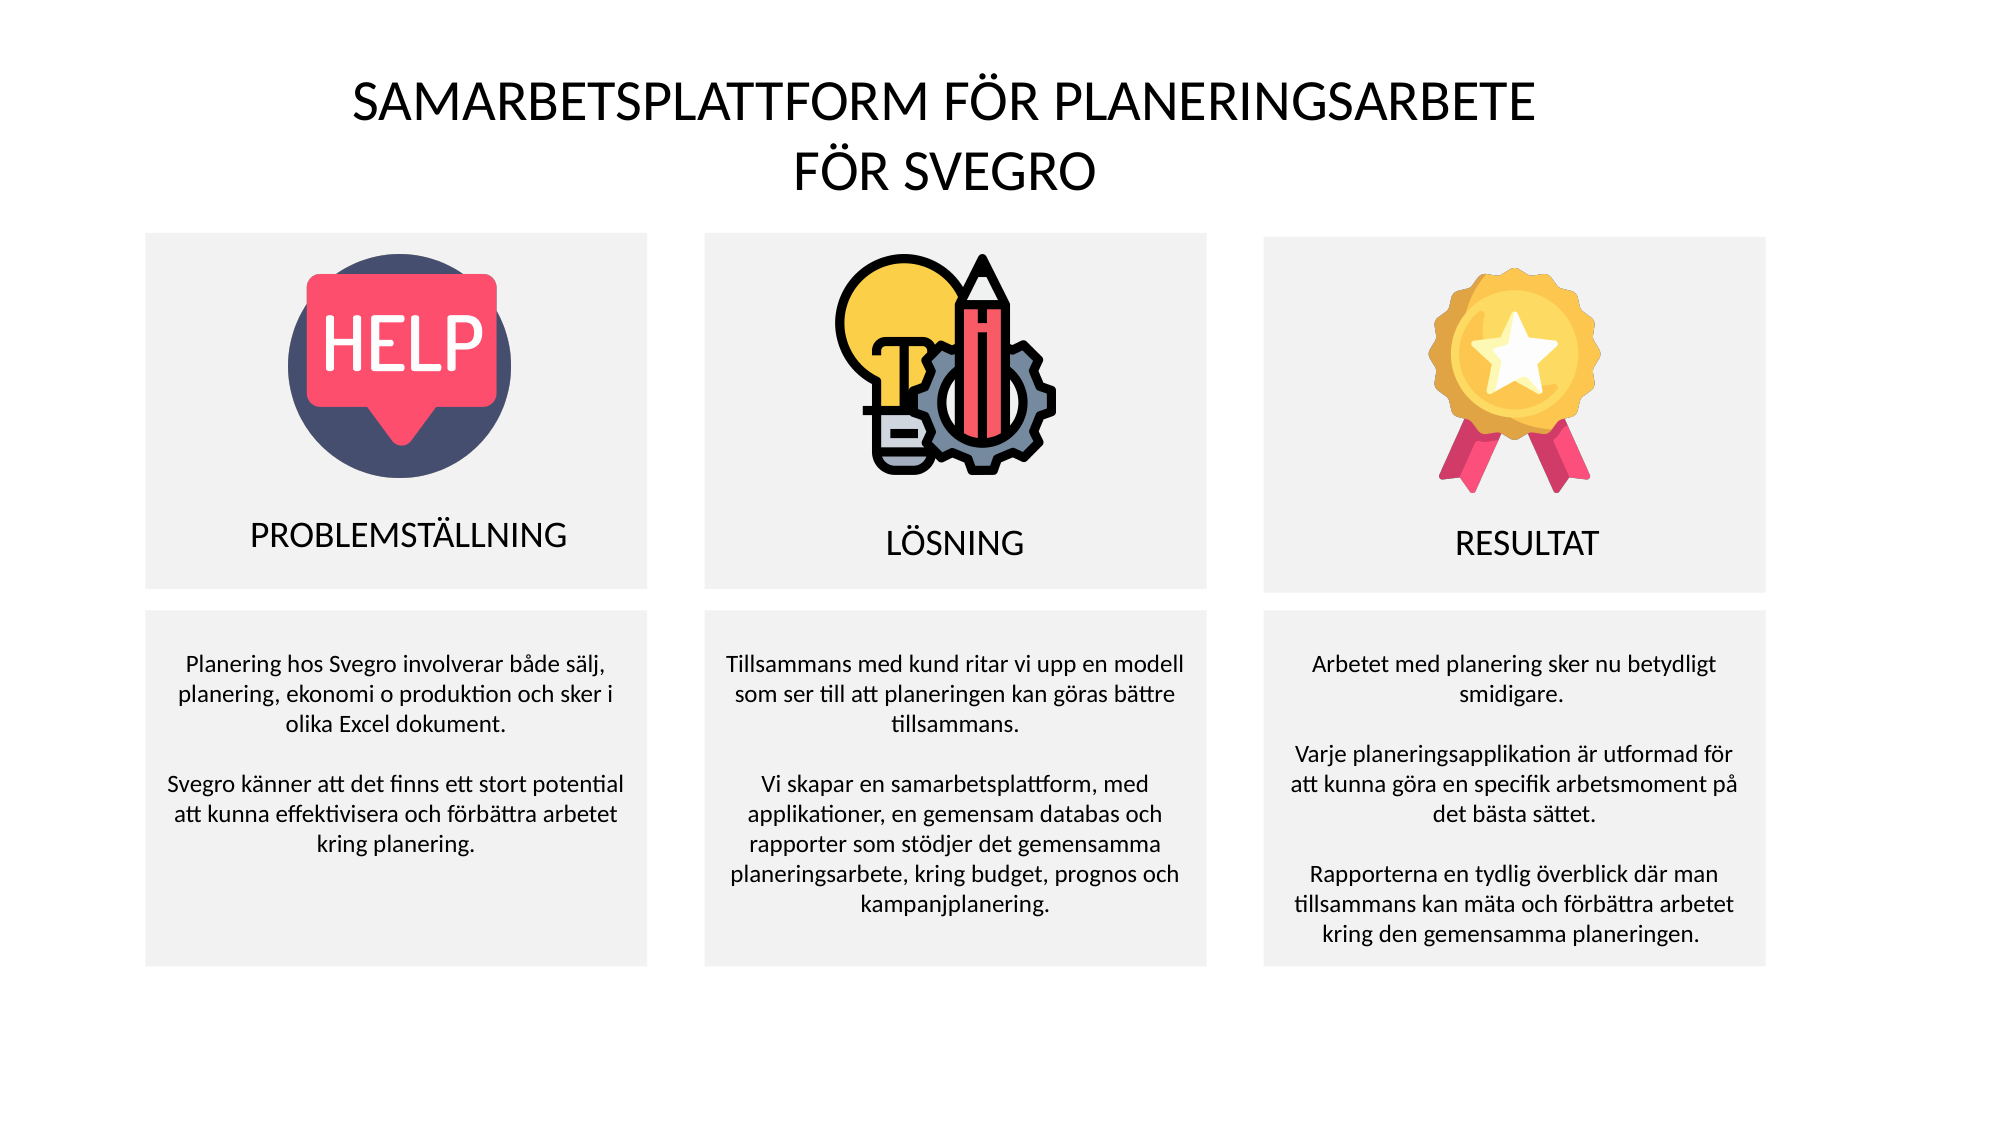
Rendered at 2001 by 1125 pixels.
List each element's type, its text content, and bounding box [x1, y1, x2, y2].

picture [1402, 268, 1627, 493]
text_box PROBLEMSTÄLLNING [235, 502, 583, 563]
text_box Arbetet med planering sker nu betydligt smidigare. Varje planeringsapplikation är utformad för att kunna göra en specifik arbetsmoment på det bästa sättet. Rapporterna en tydlig överblick där man tillsammans kan mäta och förbättra arbetet kring den gemensamma planeringen. [1263, 609, 1767, 967]
picture [288, 254, 511, 478]
text_box LÖSNING [871, 510, 1040, 571]
text_box RESULTAT [1440, 510, 1615, 571]
text_box Tillsammans med kund ritar vi upp en modell som ser till att planeringen kan göras bättre tillsammans. Vi skapar en samarbetsplattform, med applikationer, en gemensam databas och rapporter som stödjer det gemensamma planeringsarbete, kring budget, prognos och kampanjplanering. [704, 609, 1208, 967]
picture [835, 254, 1056, 475]
text_box [144, 232, 648, 590]
text_box Planering hos Svegro involverar både sälj, planering, ekonomi o produktion och sker i olika Excel dokument. Svegro känner att det finns ett stort potential att kunna effektivisera och förbättra arbetet kring planering. [144, 609, 648, 967]
text_box [704, 232, 1208, 590]
text_box [1263, 236, 1767, 594]
text_box SAMARBETSPLATTFORM FÖR PLANERINGSARBETE FÖR SVEGRO [338, 54, 1553, 210]
